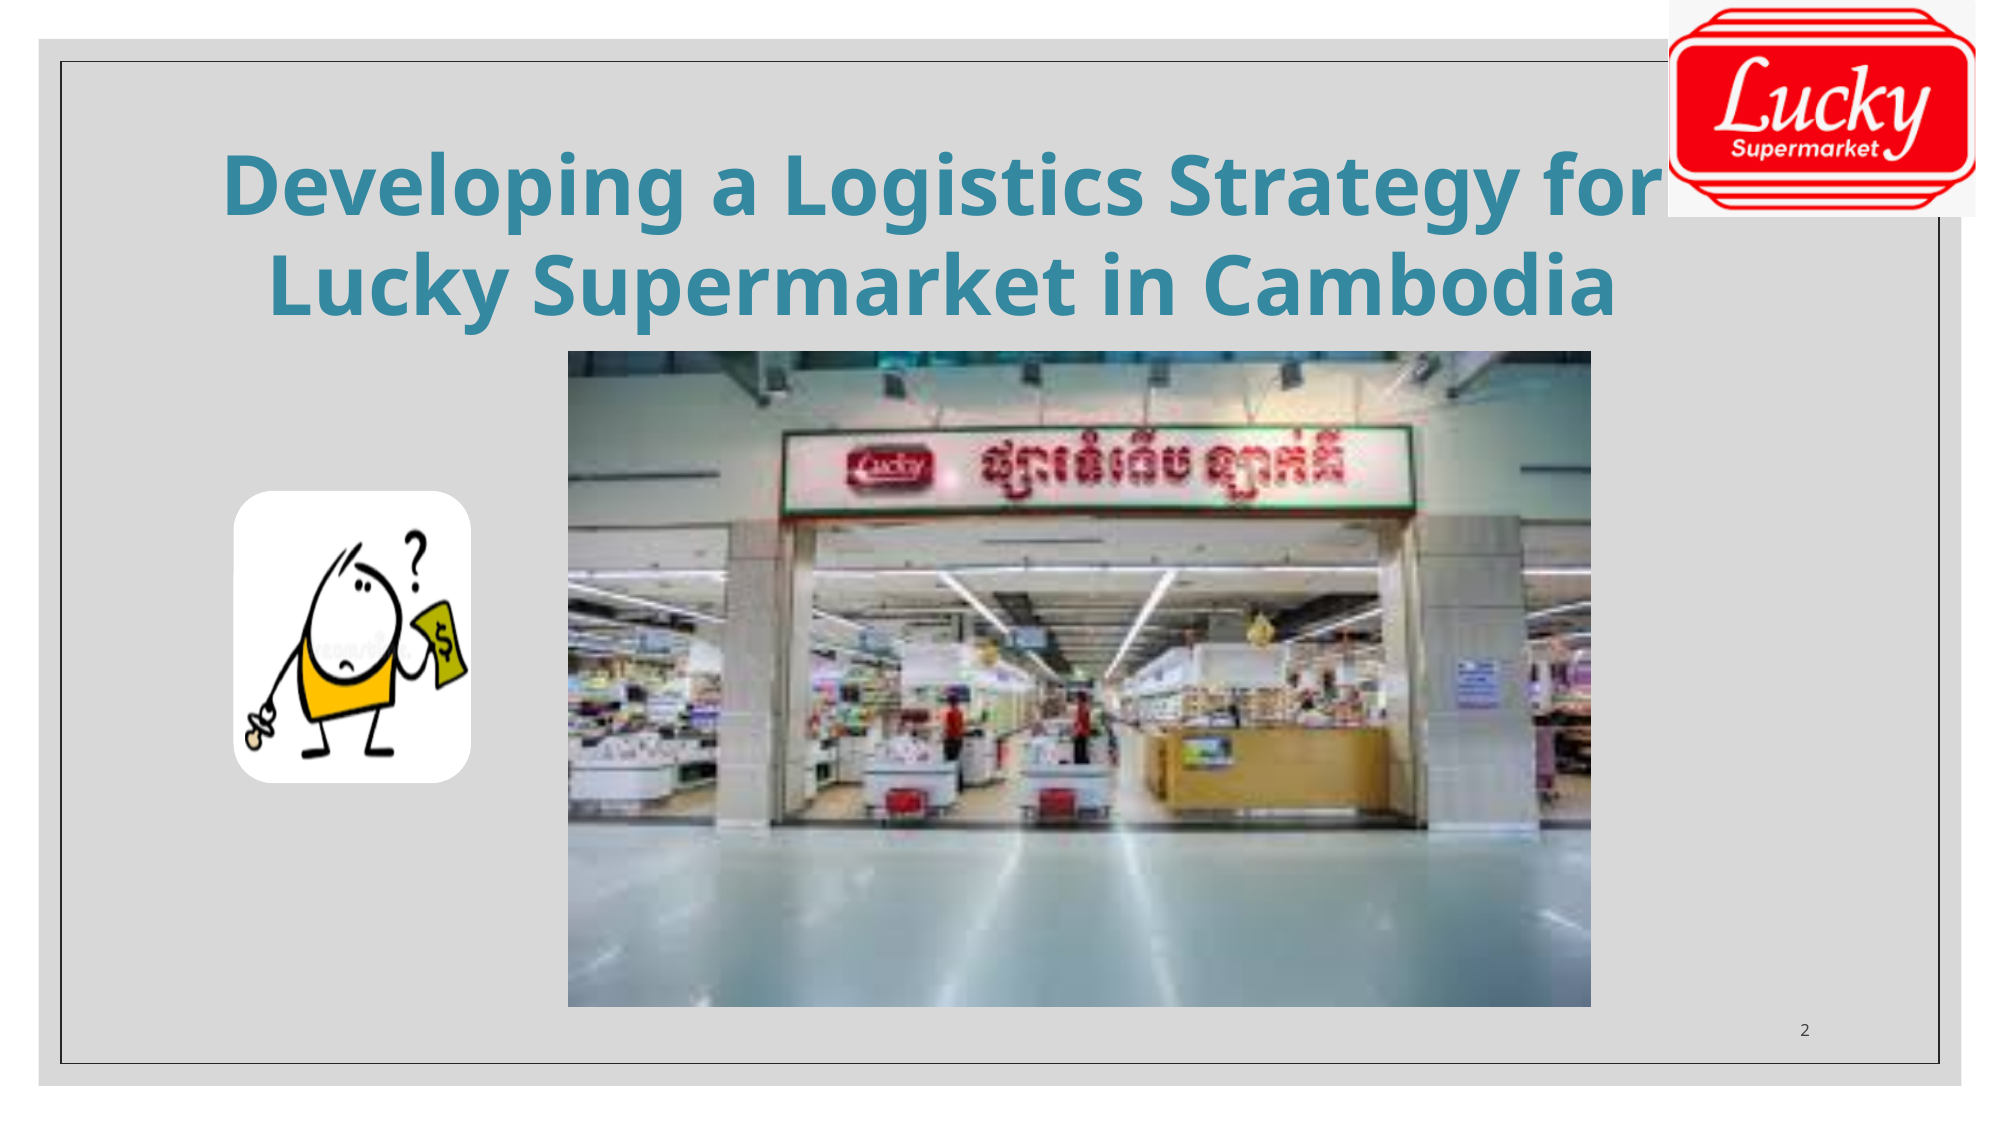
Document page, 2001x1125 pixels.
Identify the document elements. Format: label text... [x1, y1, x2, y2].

picture [233, 490, 472, 784]
slide_number 2 [1687, 990, 1825, 1050]
text_box Developing a Logistics Strategy for Lucky Supermarket in Cambodia [130, 124, 1757, 342]
picture [1668, 0, 1982, 218]
picture [567, 350, 1591, 1007]
